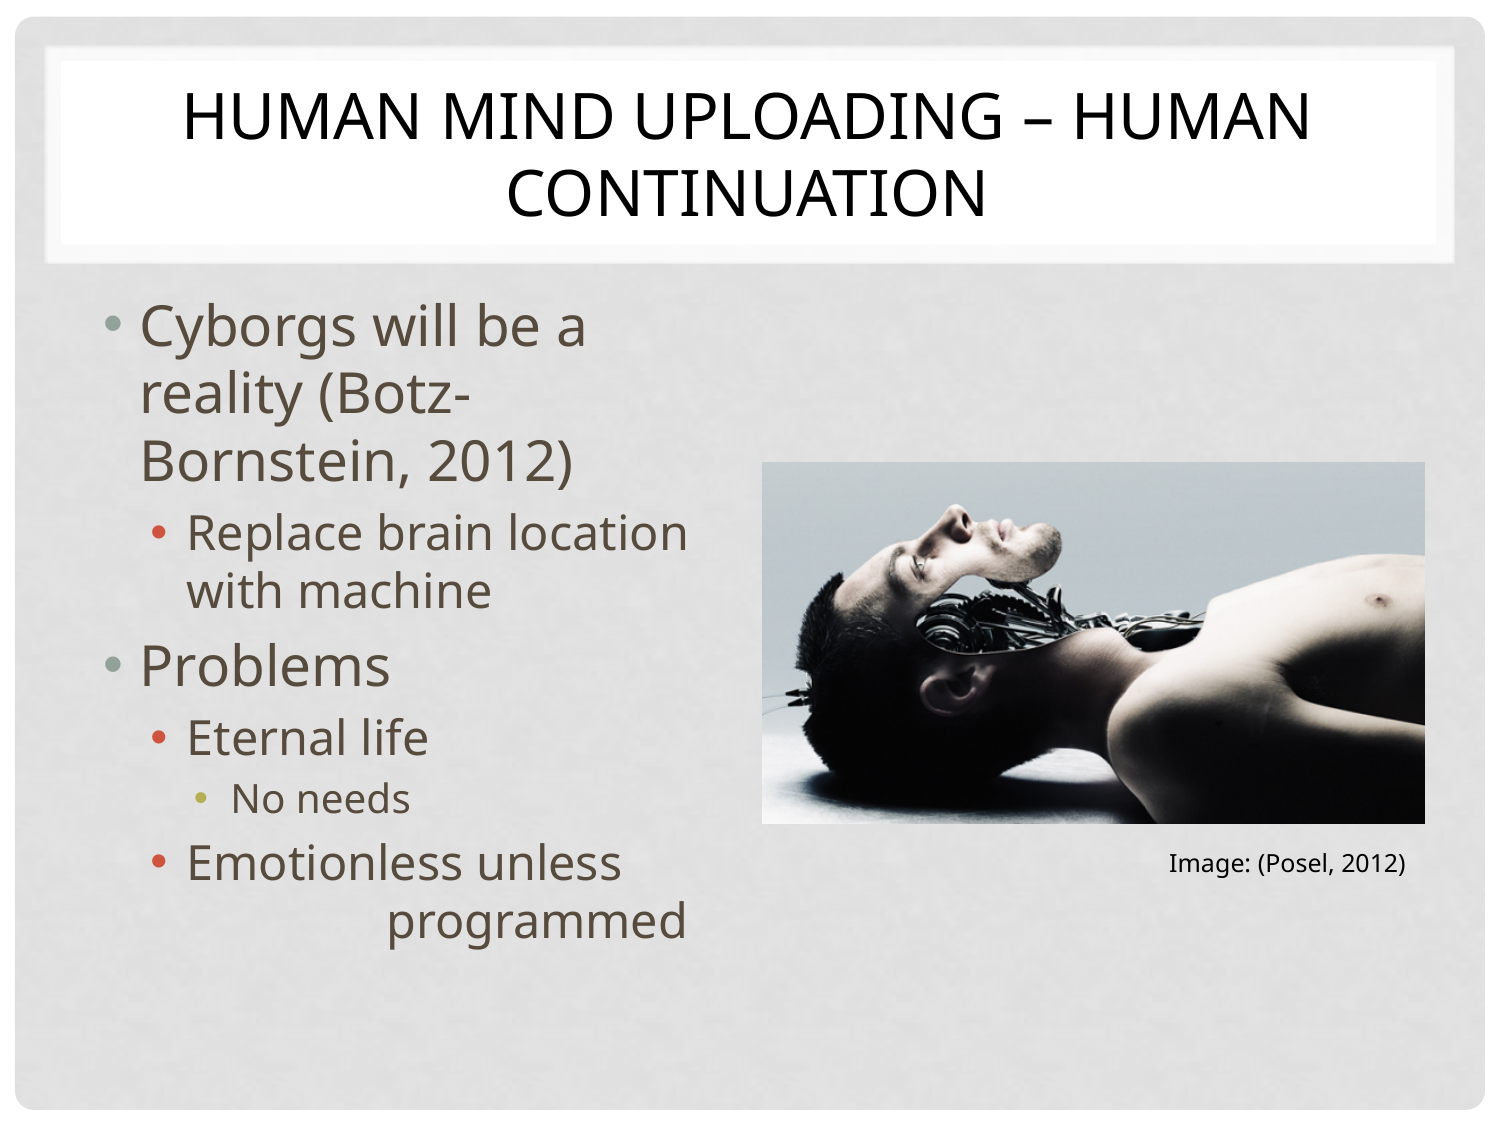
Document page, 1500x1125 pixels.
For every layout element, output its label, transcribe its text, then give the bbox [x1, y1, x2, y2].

title Human Mind Uploading – Human Continuation [69, 66, 1425, 238]
list Cyborgs will be a reality (Botz-Bornstein, 2012) Replace brain location with machine Problems Eternal life No needs Emotionless unless programmed [69, 281, 733, 1005]
text_box Image: (Posel, 2012) [1154, 839, 1422, 885]
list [762, 462, 1426, 825]
